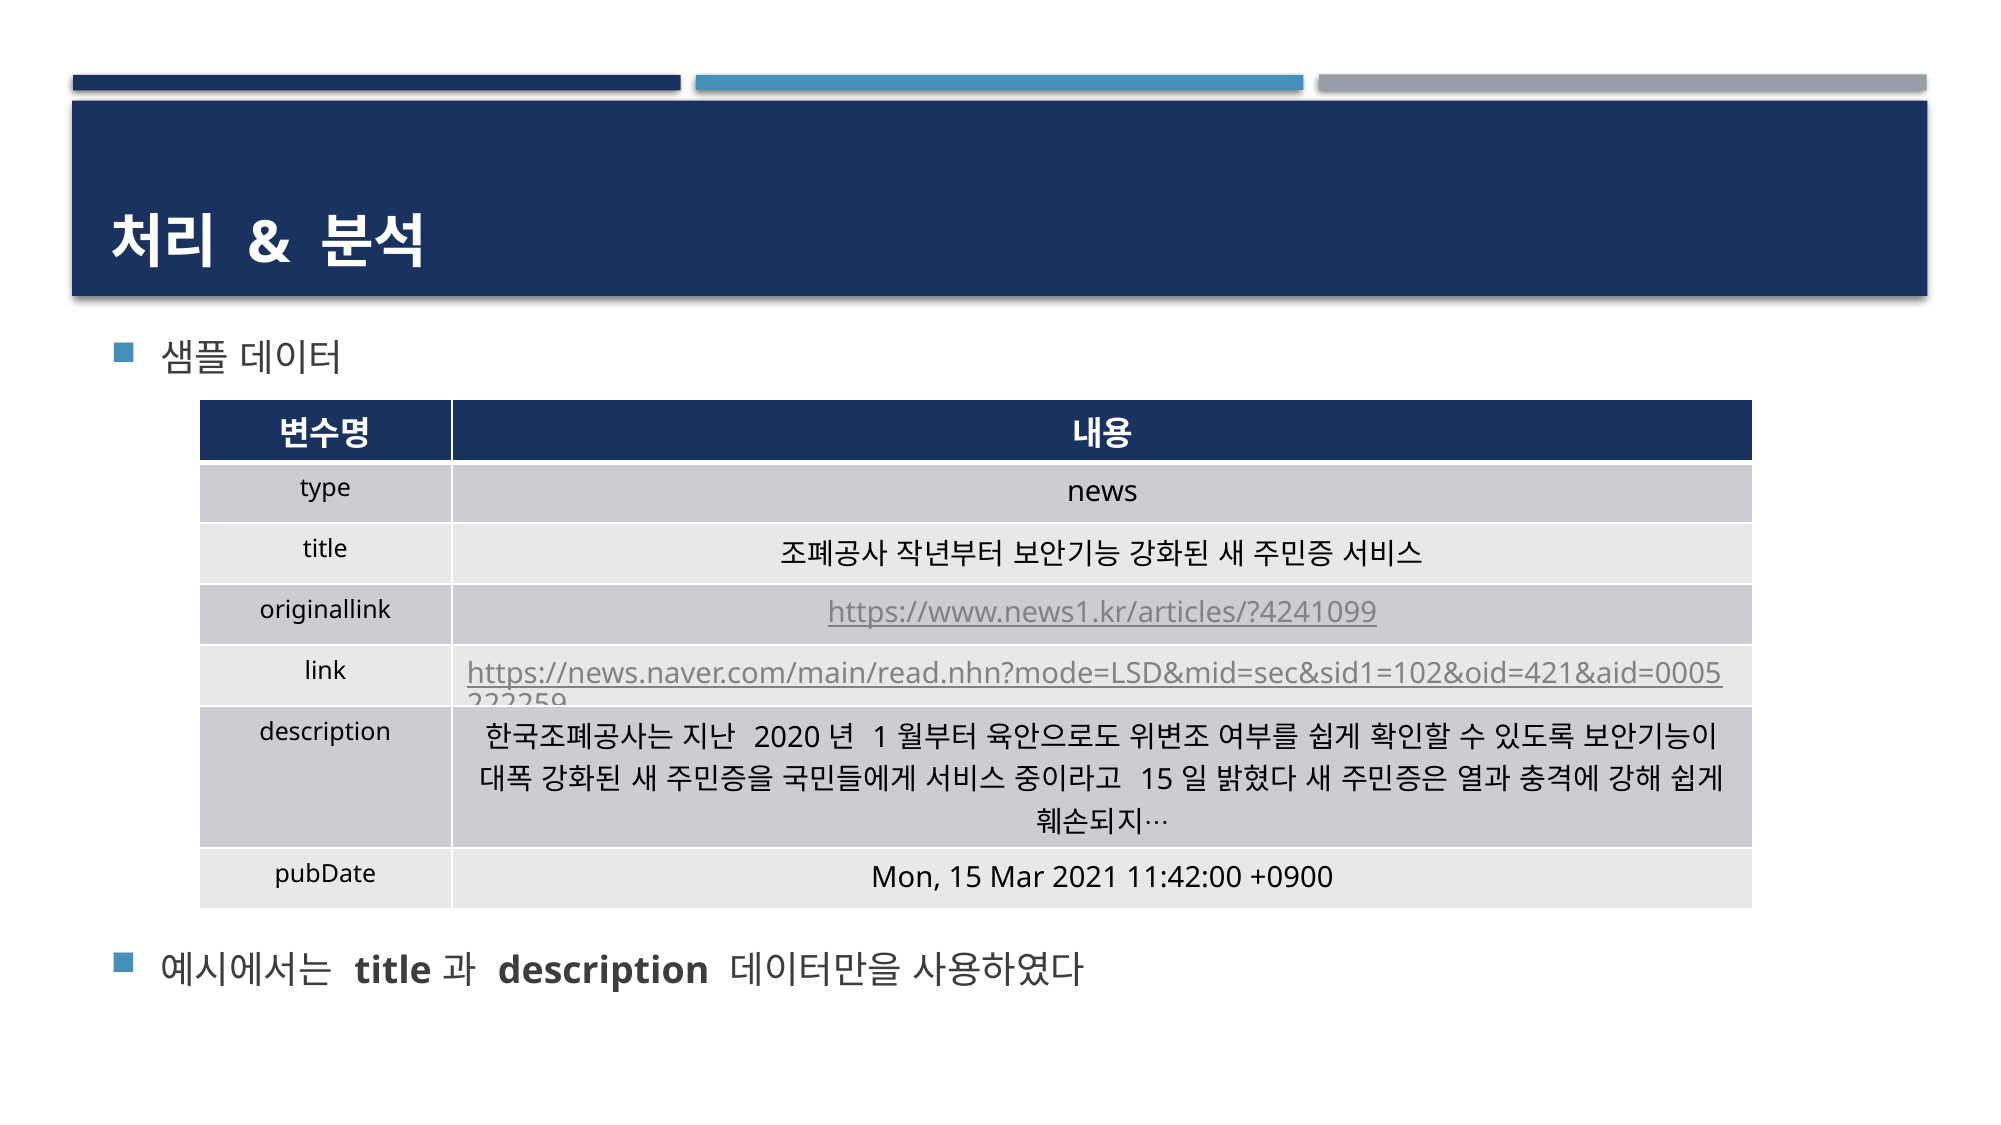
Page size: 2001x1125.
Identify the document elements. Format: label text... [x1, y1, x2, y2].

table_cell 한국조폐공사는 지난 2020년 1월부터 육안으로도 위변조 여부를 쉽게 확인할 수 있도록 보안기능이 대폭 강화된 새 주민증을 국민들에게 서비스 중이라고 15일 밝혔다 새 주민증은 열과 충격에 강해 쉽게 훼손되지… [453, 707, 1752, 847]
table_cell title [200, 524, 451, 583]
list 샘플 데이터 [95, 314, 1905, 400]
table_cell originallink [200, 585, 451, 644]
table_cell pubDate [200, 849, 451, 908]
title 처리 & 분석 [95, 115, 1905, 282]
table_cell https://www.news1.kr/articles/?4241099 [453, 585, 1752, 644]
table_header 내용 [453, 400, 1752, 460]
table_cell https://news.naver.com/main/read.nhn?mode=LSD&mid=sec&sid1=102&oid=421&aid=0005222259 [453, 646, 1752, 705]
table_cell Mon, 15 Mar 2021 11:42:00 +0900 [453, 849, 1752, 908]
table_cell link [200, 646, 451, 705]
table_cell description [200, 707, 451, 847]
table_cell 조폐공사 작년부터 보안기능 강화된 새 주민증 서비스 [453, 524, 1752, 583]
table_cell type [200, 465, 451, 522]
text_box 예시에서는 title과 description 데이터만을 사용하였다 [95, 924, 1905, 1010]
table_cell news [453, 465, 1752, 522]
table_header 변수명 [200, 400, 451, 460]
